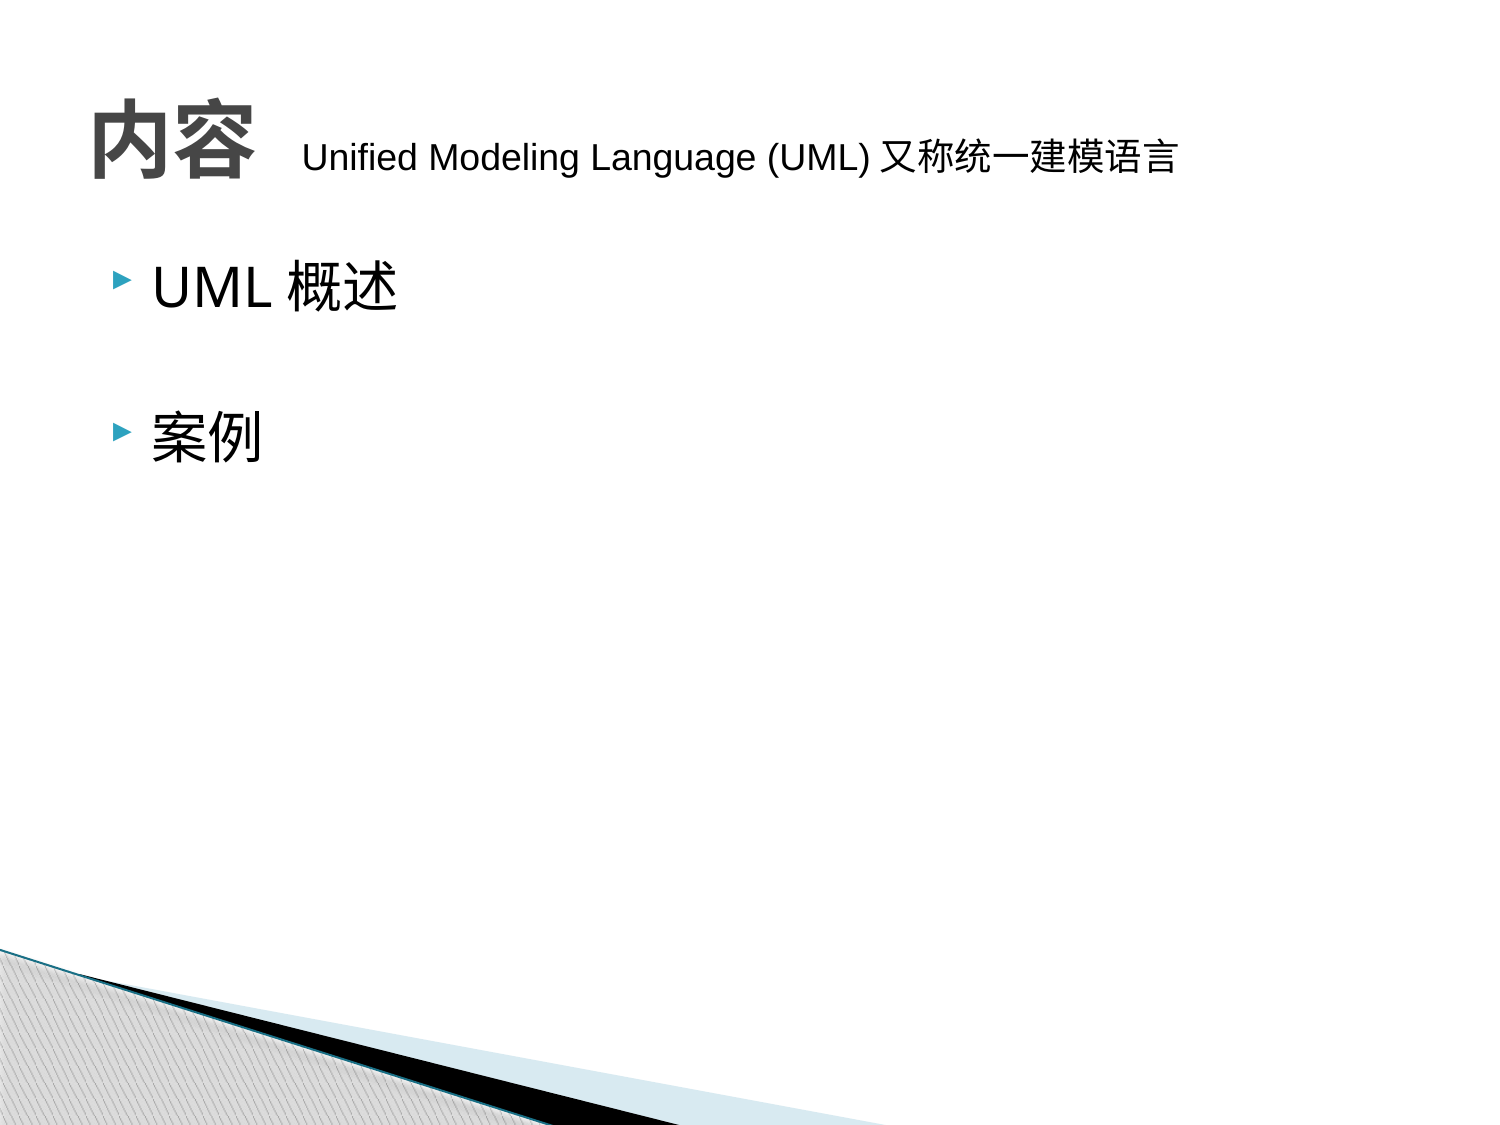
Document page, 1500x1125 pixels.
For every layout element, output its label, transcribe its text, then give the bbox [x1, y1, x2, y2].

list UML概述 案例 [76, 243, 1428, 987]
text_box Unified Modeling Language (UML)又称统一建模语言 [286, 125, 1204, 186]
title 内容 [72, 43, 1423, 232]
